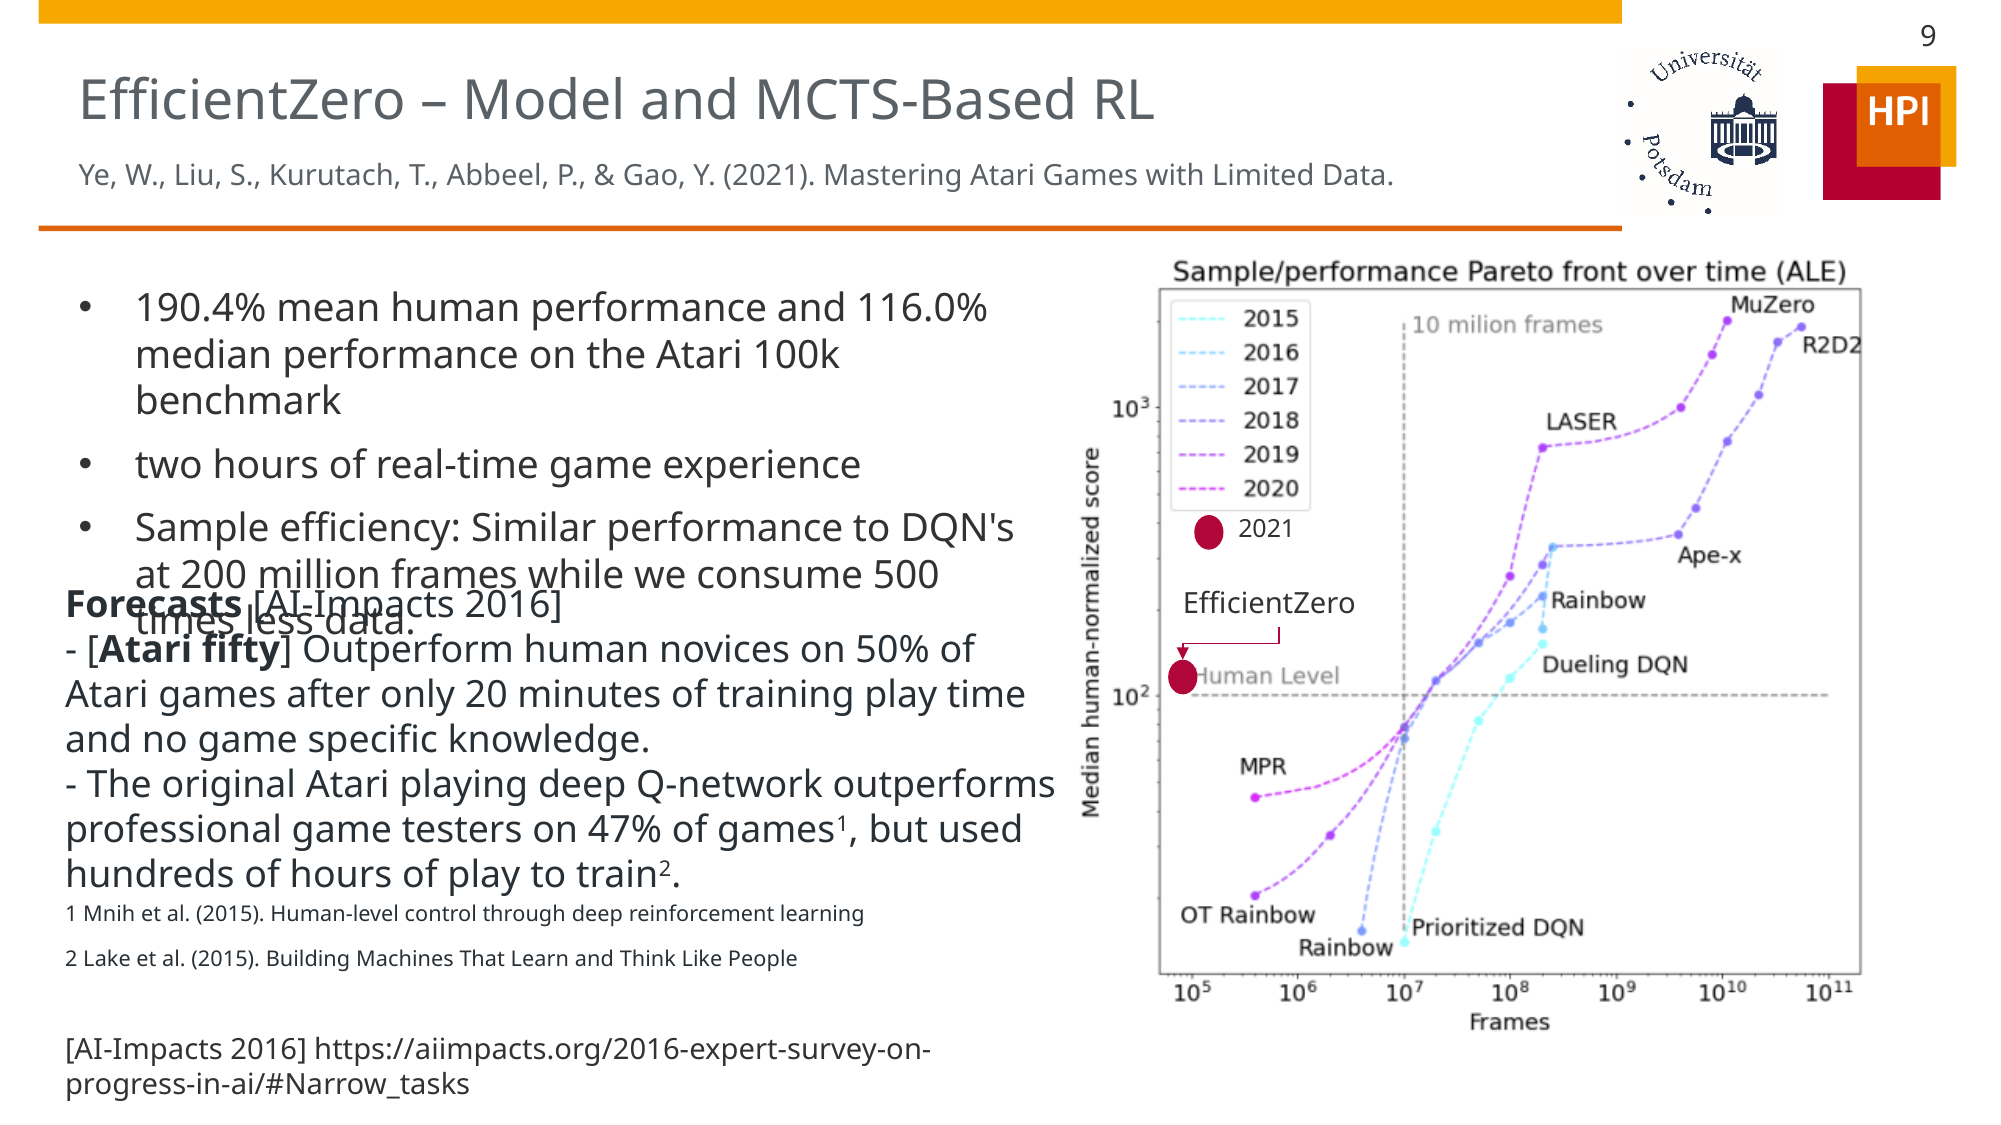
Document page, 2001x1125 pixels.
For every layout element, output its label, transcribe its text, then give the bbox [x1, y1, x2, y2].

title EfficientZero – Model and MCTS-Based RL Ye, W., Liu, S., Kurutach, T., Abbeel, P., & Gao, Y. (2021). Mastering Atari Games with Limited Data. [78, 23, 1583, 227]
picture [1823, 66, 1957, 200]
picture [1622, 49, 1779, 216]
text_box Forecasts [AI-Impacts 2016] - [Atari fifty] Outperform human novices on 50% of Atari games after only 20 minutes of training play time and no game specific knowledge. - The original Atari playing deep Q-network outperforms professional game testers on 47% of games1, but used hundreds of hours of play to train2. 1 Mnih et al. (2015). Human-level control through deep reinforcement learning 2 Lake et al. (2015). Building Machines That Learn and Think Like People [AI-Impacts 2016] https://aiimpacts.org/2016-expert-survey-on-progress-in-ai/#Narrow_tasks [50, 573, 1074, 1108]
slide_number 9 [1902, 14, 1988, 57]
list 190.4% mean human performance and 116.0% median performance on the Atari 100k benchmark two hours of real-time game experience Sample efficiency: Similar performance to DQN's at 200 million frames while we consume 500 times less data. [78, 271, 1040, 573]
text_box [1052, 243, 1875, 1044]
